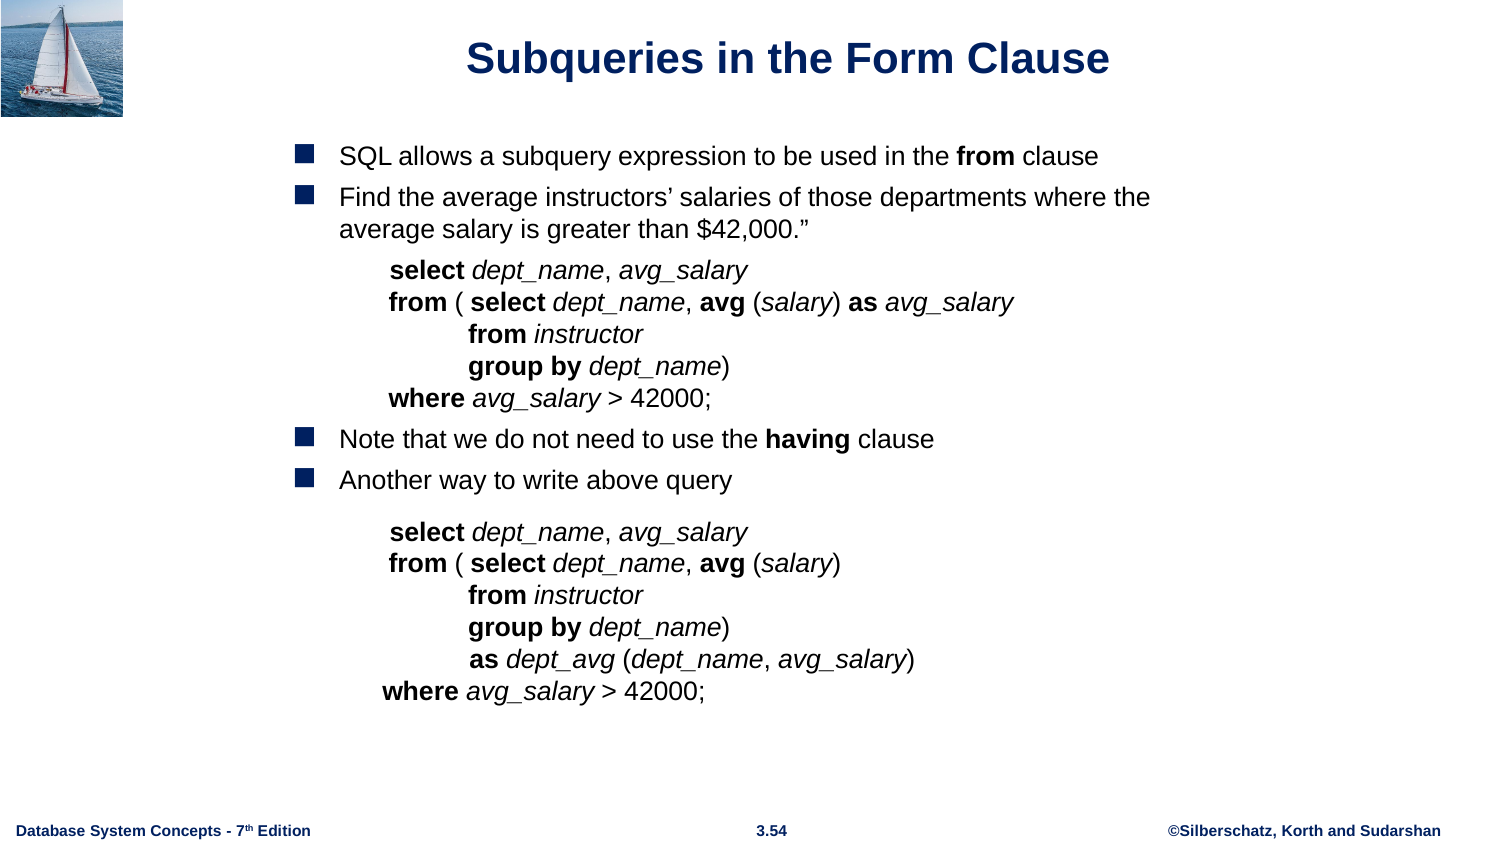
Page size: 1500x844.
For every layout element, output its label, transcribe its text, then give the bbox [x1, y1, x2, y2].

list SQL allows a subquery expression to be used in the from clause Find the average instructors’ salaries of those departments where the average salary is greater than $42,000.” select dept_name, avg_salary from ( select dept_name, avg (salary) as avg_salary from instructor group by dept_name) where avg_salary > 42000; Note that we do not need to use the having clause Another way to write above query select dept_name, avg_salary from ( select dept_name, avg (salary) from instructor group by dept_name) as dept_avg (dept_name, avg_salary) where avg_salary > 42000; [282, 131, 1198, 732]
picture [0, 0, 123, 117]
title Subqueries in the Form Clause [125, 14, 1452, 90]
